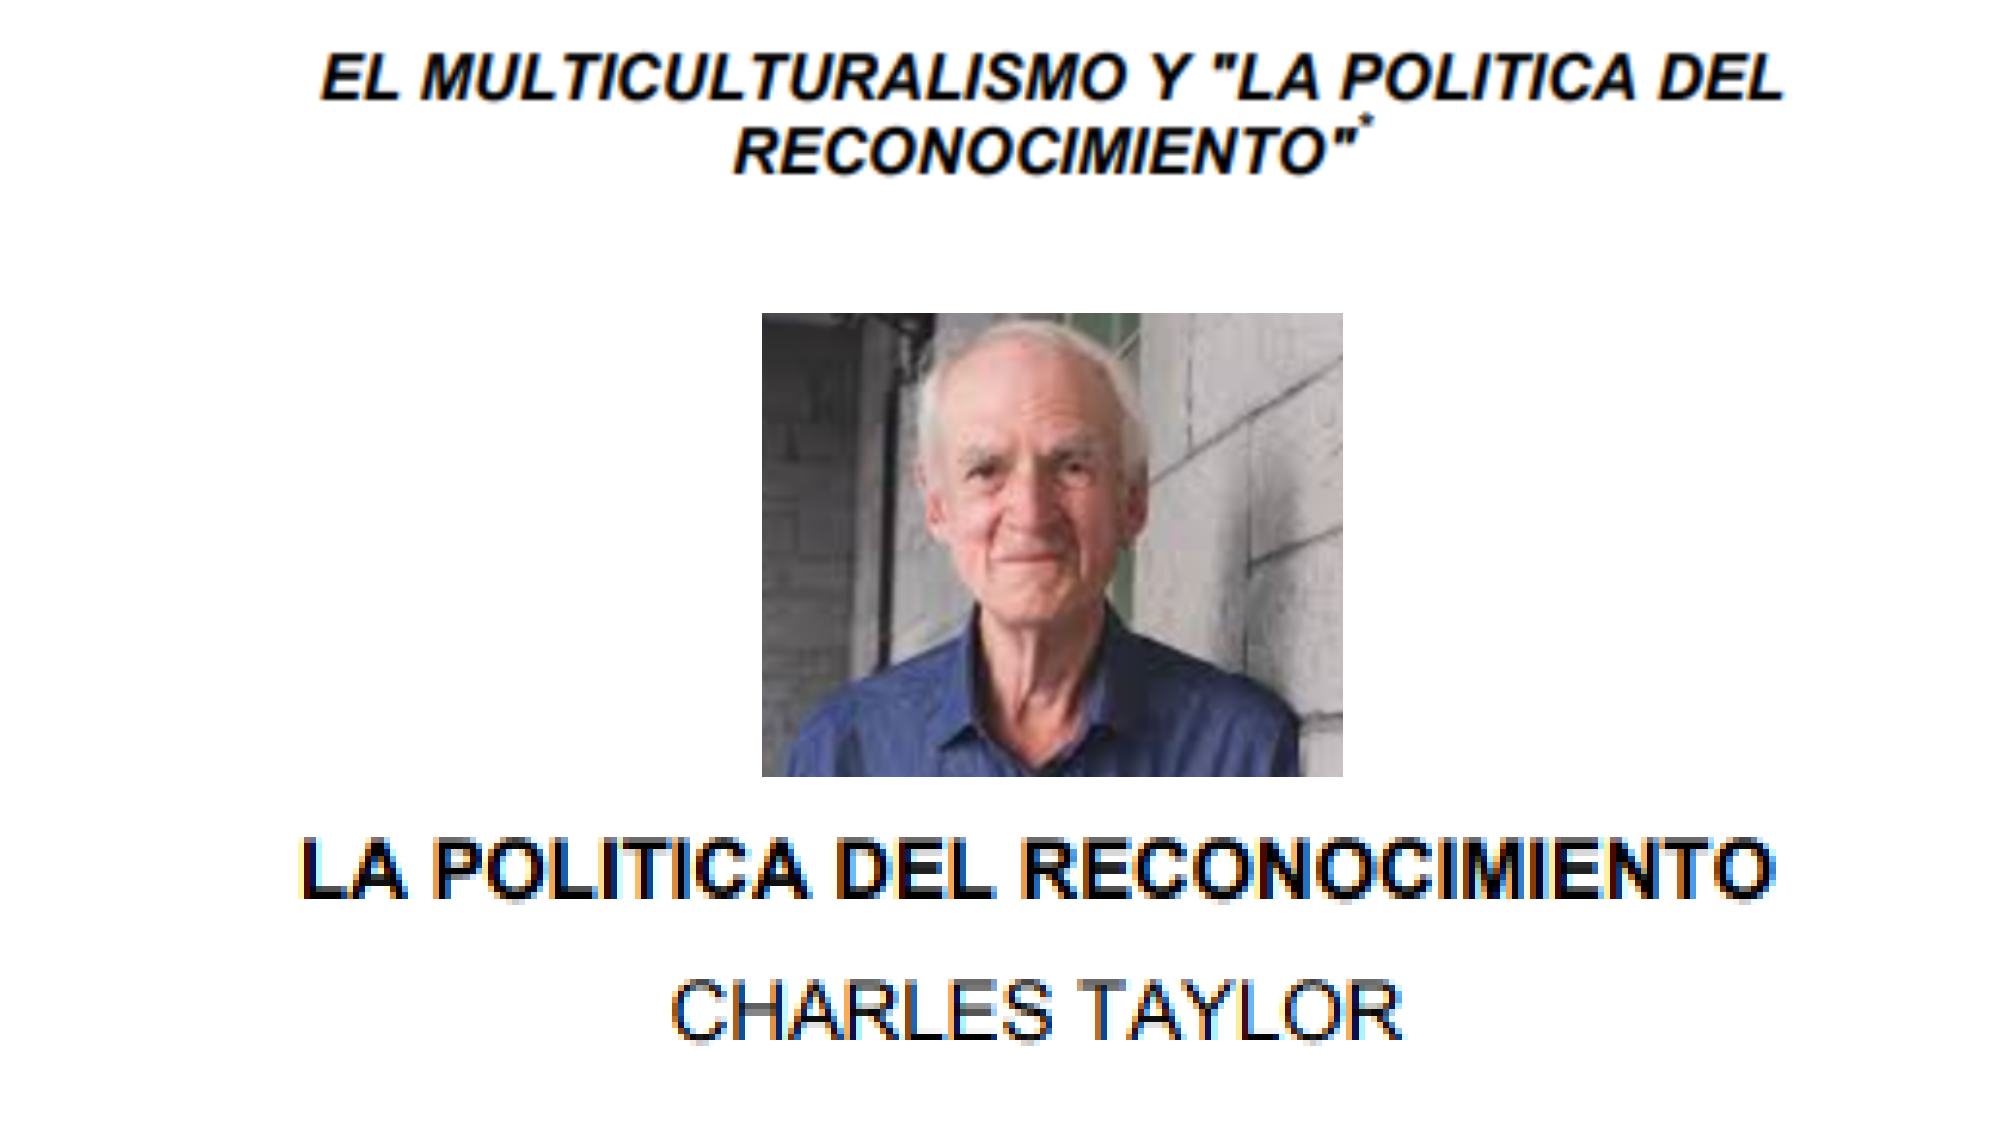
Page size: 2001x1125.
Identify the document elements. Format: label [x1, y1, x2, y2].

picture [237, 313, 1868, 1090]
picture [271, 0, 1895, 191]
